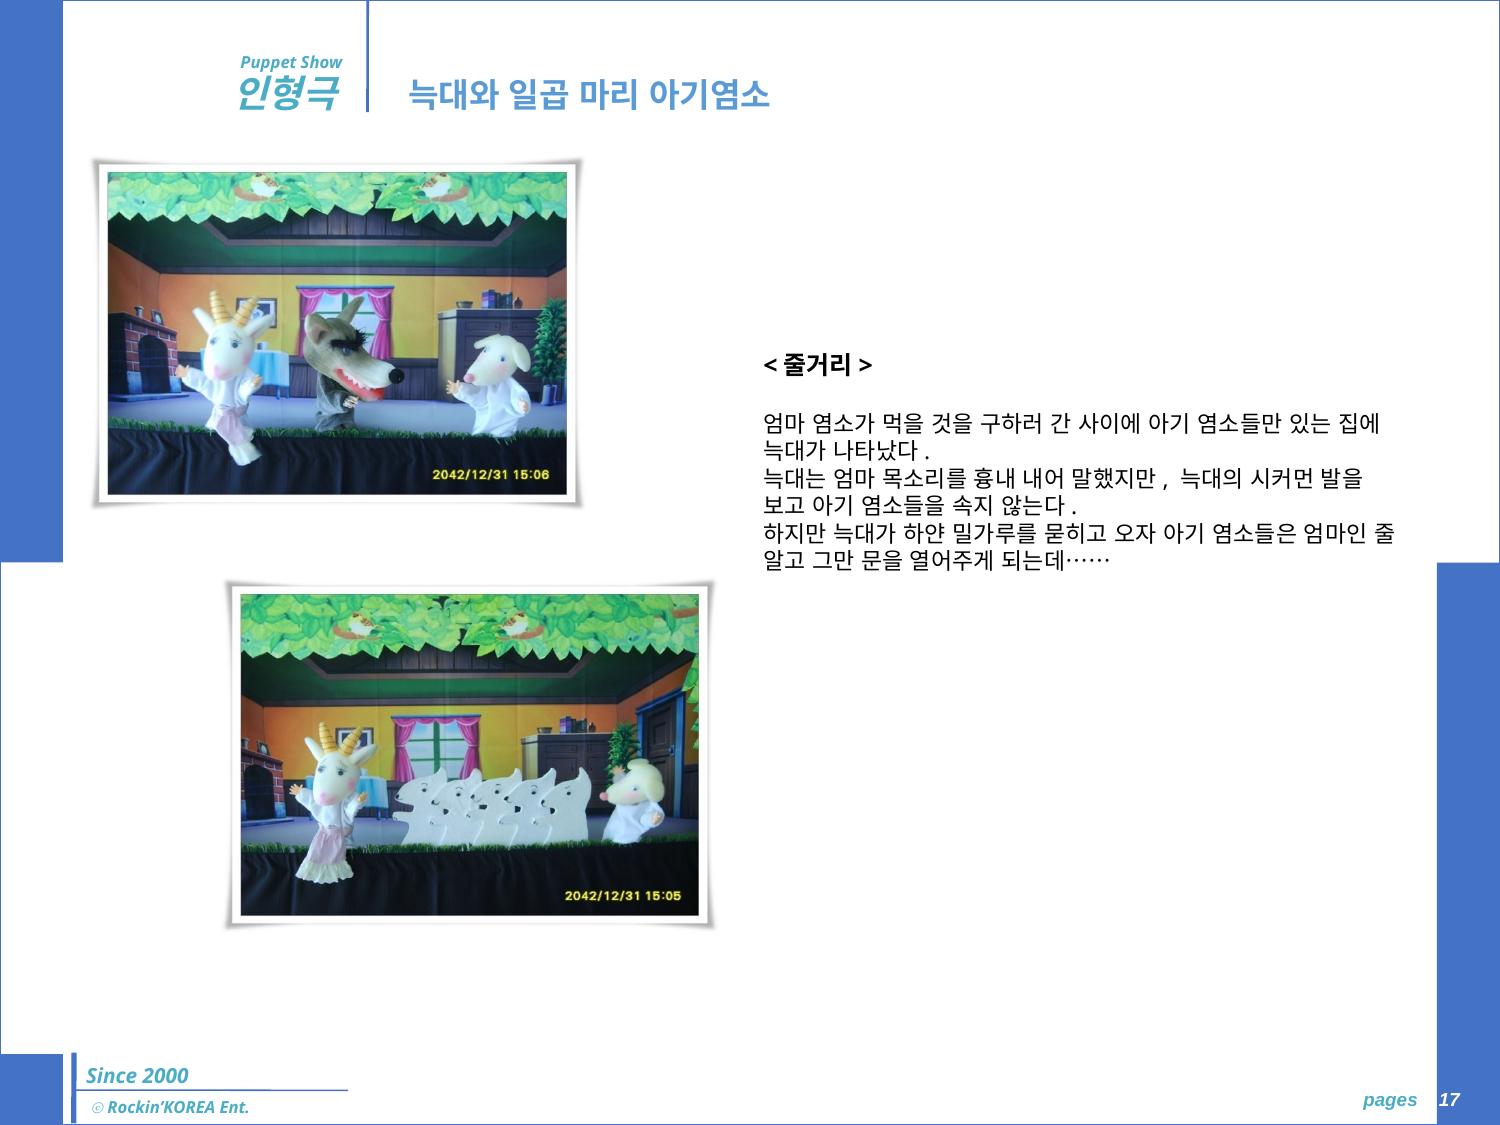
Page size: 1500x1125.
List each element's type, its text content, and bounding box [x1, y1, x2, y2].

text_box [0, 0, 1500, 1125]
text_box Since 2000 [71, 1055, 204, 1096]
text_box pages 17 [1311, 1077, 1475, 1125]
picture [88, 155, 586, 511]
text_box Puppet Show [225, 44, 358, 80]
text_box <줄거리> 엄마 염소가 먹을 것을 구하러 간 사이에 아기 염소들만 있는 집에 늑대가 나타났다. 늑대는 엄마 목소리를 흉내 내어 말했지만, 늑대의 시커먼 발을 보고 아기 염소들을 속지 않는다. 하지만 늑대가 하얀 밀가루를 묻히고 오자 아기 염소들은 엄마인 줄 알고 그만 문을 열어주게 되는데…… [748, 312, 1422, 582]
text_box ⓒ Rockin’KOREA Ent. [75, 1091, 266, 1125]
text_box [0, 1053, 64, 1125]
text_box 늑대와 일곱 마리 아기염소 [393, 66, 787, 121]
picture [221, 577, 718, 932]
text_box [1436, 561, 1500, 1125]
text_box 인형극 [218, 62, 352, 123]
